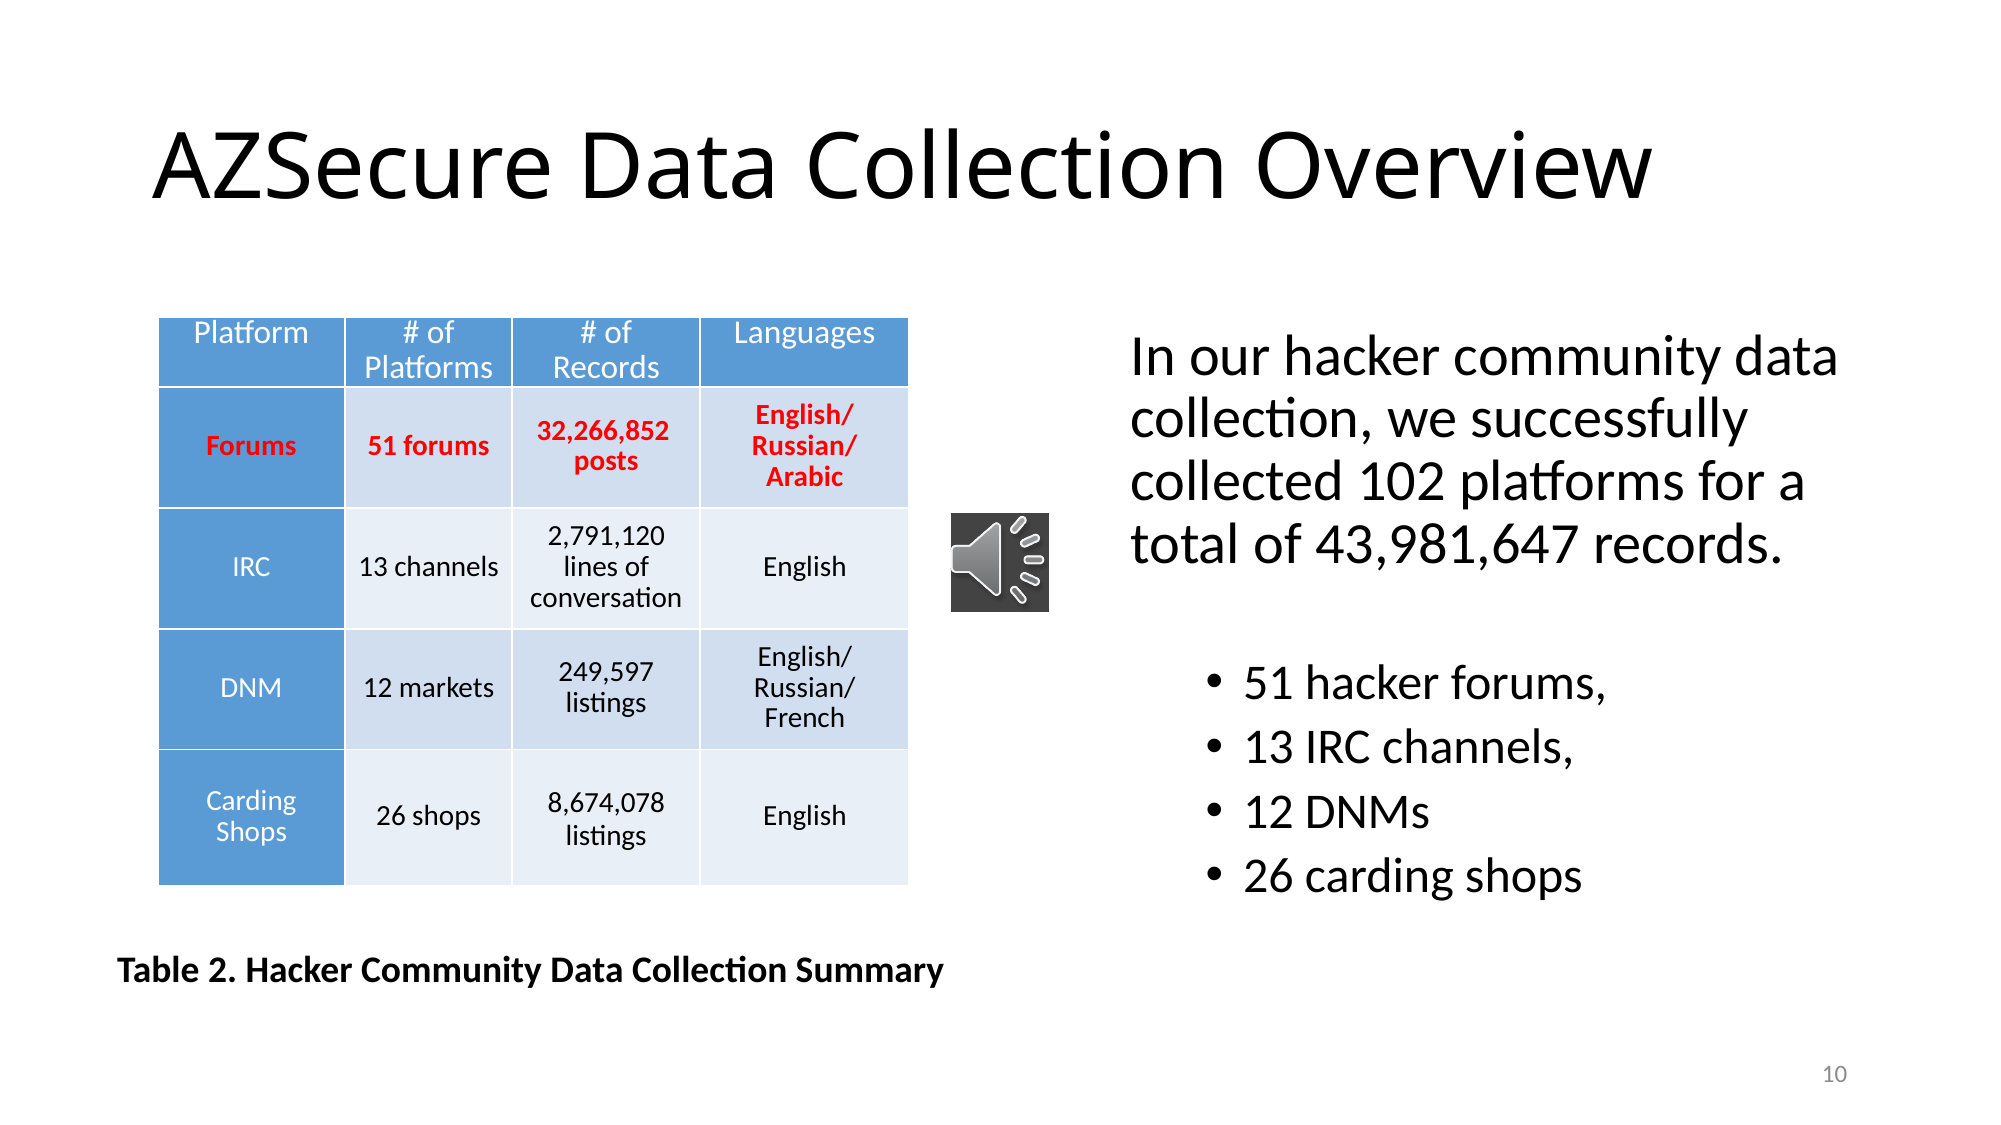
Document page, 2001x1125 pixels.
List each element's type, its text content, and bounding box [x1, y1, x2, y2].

list In our hacker community data collection, we successfully collected 102 platforms for a total of 43,981,647 records. 51 hacker forums, 13 IRC channels, 12 DNMs 26 carding shops [1115, 317, 1868, 1055]
table_cell Forums [159, 388, 344, 507]
table_cell 51 forums [346, 388, 511, 507]
table_cell English [701, 509, 908, 628]
table_cell English/ Russian/ Arabic [701, 388, 908, 507]
table_cell 12 markets [346, 630, 511, 749]
text_box Table 2. Hacker Community Data Collection Summary [102, 937, 965, 998]
table_cell IRC [159, 509, 344, 628]
table_cell English/ Russian/ French [701, 630, 908, 749]
table_cell 249,597 listings [513, 630, 699, 749]
table_cell 32,266,852 posts [513, 388, 699, 507]
table_cell DNM [159, 630, 344, 749]
table_cell 8,674,078 listings [513, 750, 699, 885]
table_header Platform [159, 318, 344, 386]
picture [949, 512, 1050, 613]
table_header # of Records [513, 318, 699, 386]
table_cell Carding Shops [159, 750, 344, 885]
table_cell 26 shops [346, 750, 511, 885]
table_cell 13 channels [346, 509, 511, 628]
table_cell 2,791,120 lines of conversation [513, 509, 699, 628]
table_header # of Platforms [346, 318, 511, 386]
slide_number 10 [1412, 1042, 1863, 1103]
title AZSecure Data Collection Overview [137, 59, 1863, 278]
table_header Languages [701, 318, 908, 386]
table_cell English [701, 750, 908, 885]
